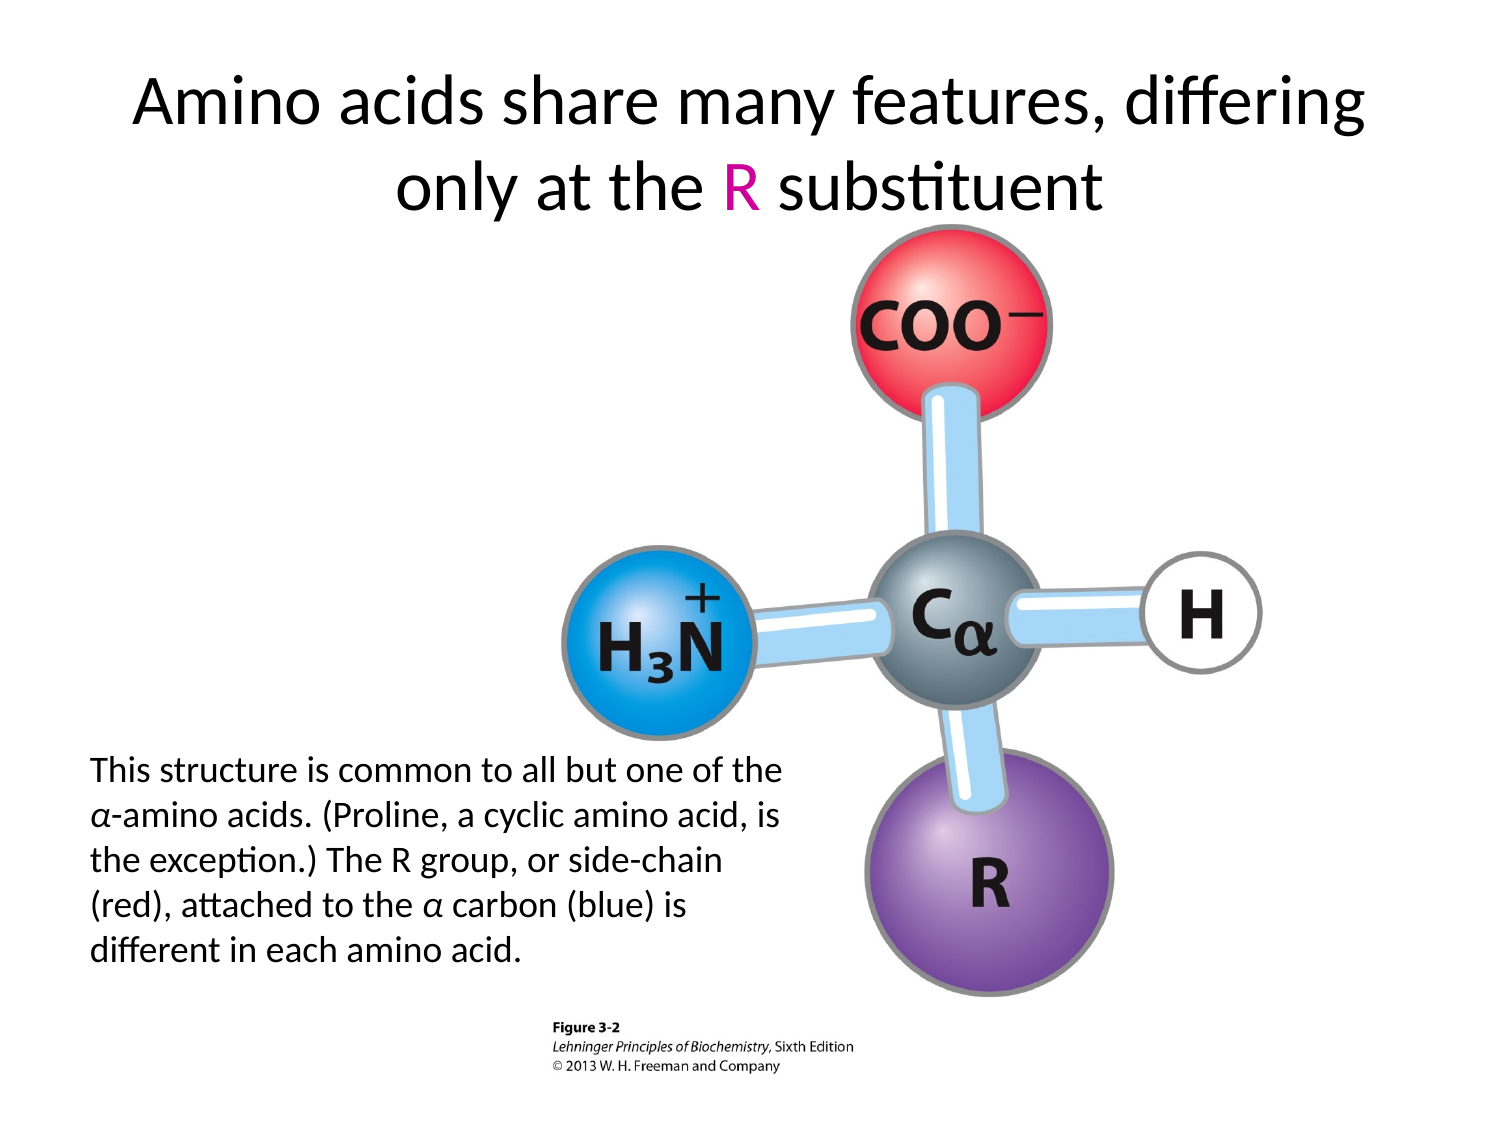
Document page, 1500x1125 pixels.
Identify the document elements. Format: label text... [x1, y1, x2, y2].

picture [549, 212, 1279, 1076]
text_box This structure is common to all but one of the α-amino acids. (Proline, a cyclic amino acid, is the exception.) The R group, or side-chain (red), attached to the α carbon (blue) is different in each amino acid. [74, 737, 544, 978]
title Amino acids share many features, differing only at the R substituent [75, 45, 1425, 233]
